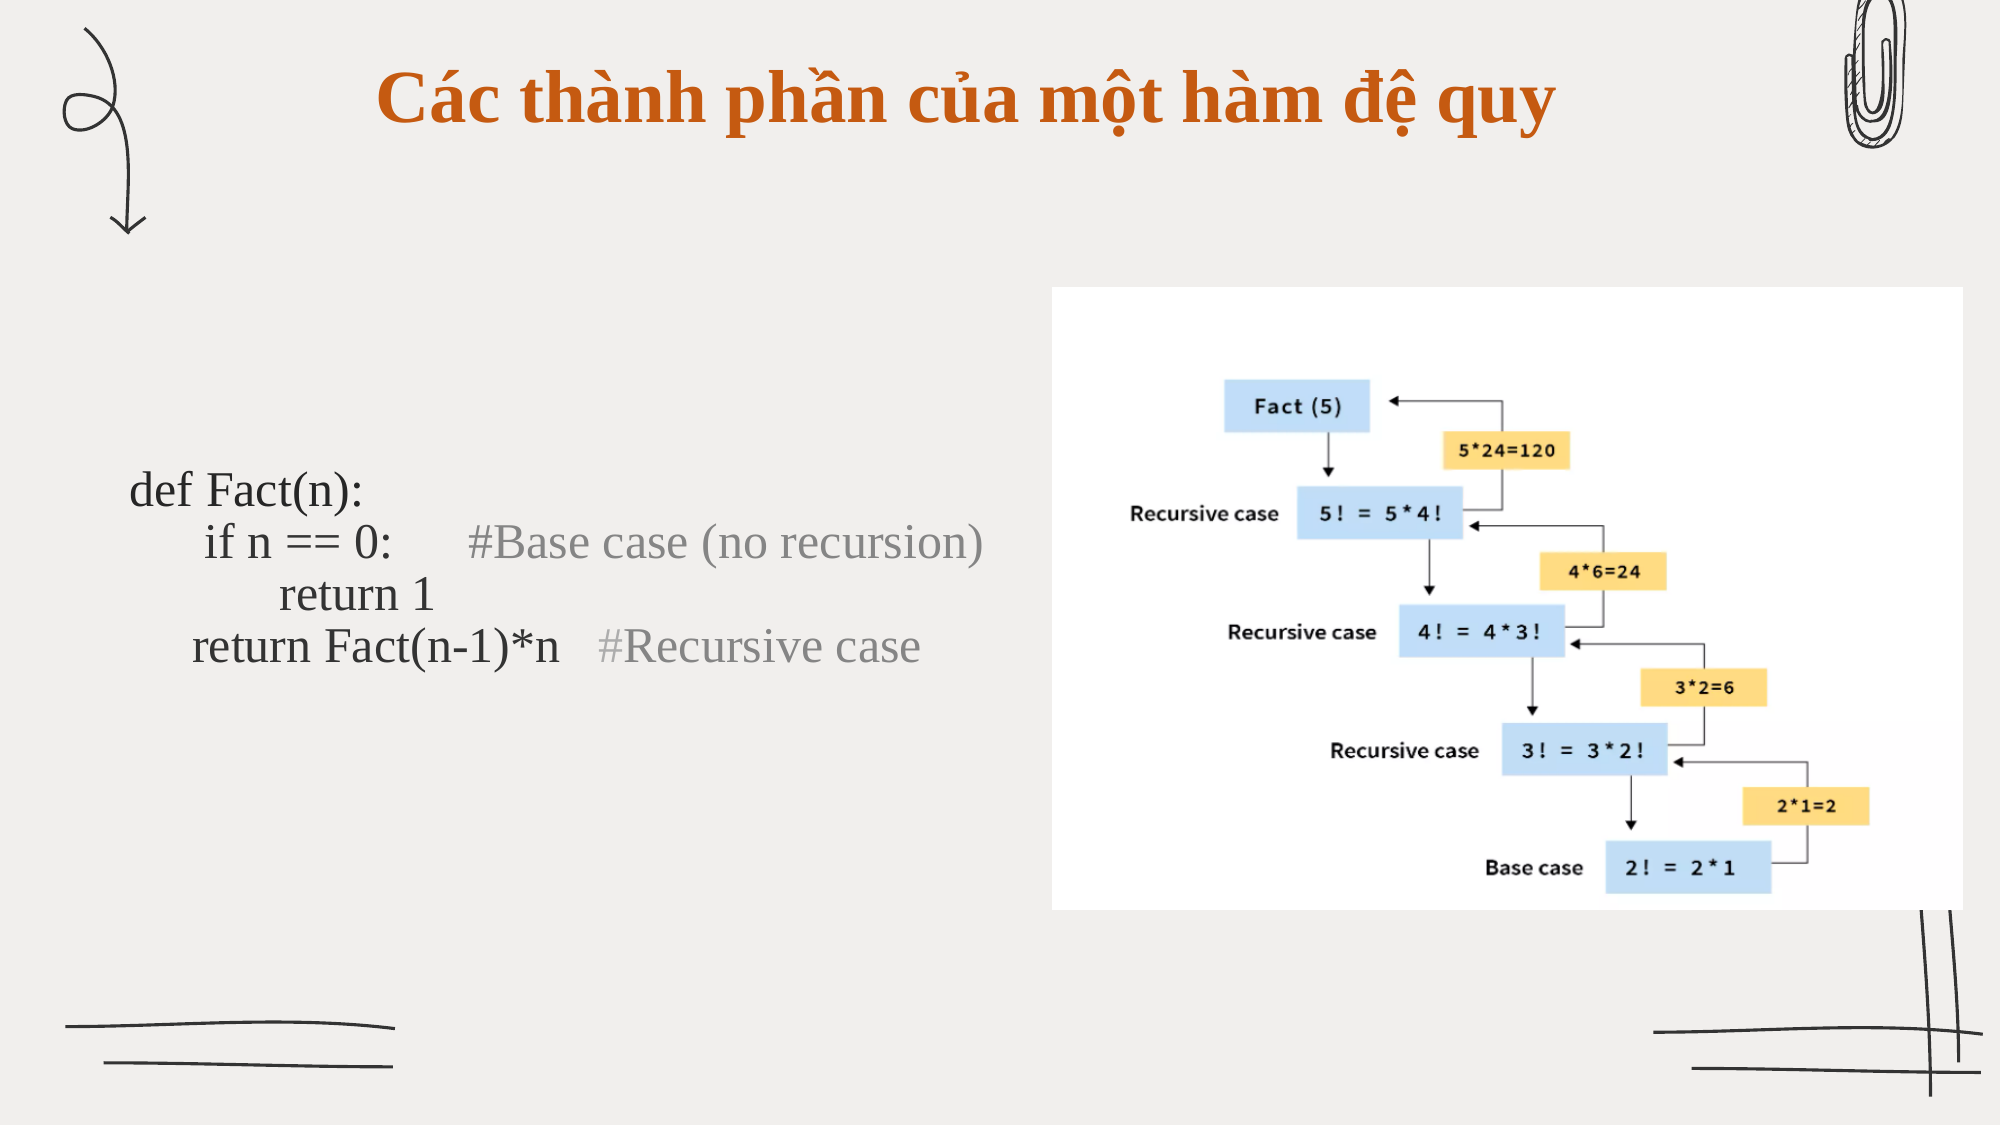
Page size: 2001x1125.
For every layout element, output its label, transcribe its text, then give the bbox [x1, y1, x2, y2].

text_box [63, 28, 146, 234]
subtitle def Fact(n): if n == 0: #Base case (no recursion) return 1 return Fact(n-1)*n #Recursive case [0, 444, 1047, 683]
title Các thành phần của một hàm đệ quy [145, 27, 1810, 154]
picture [1052, 287, 1963, 910]
